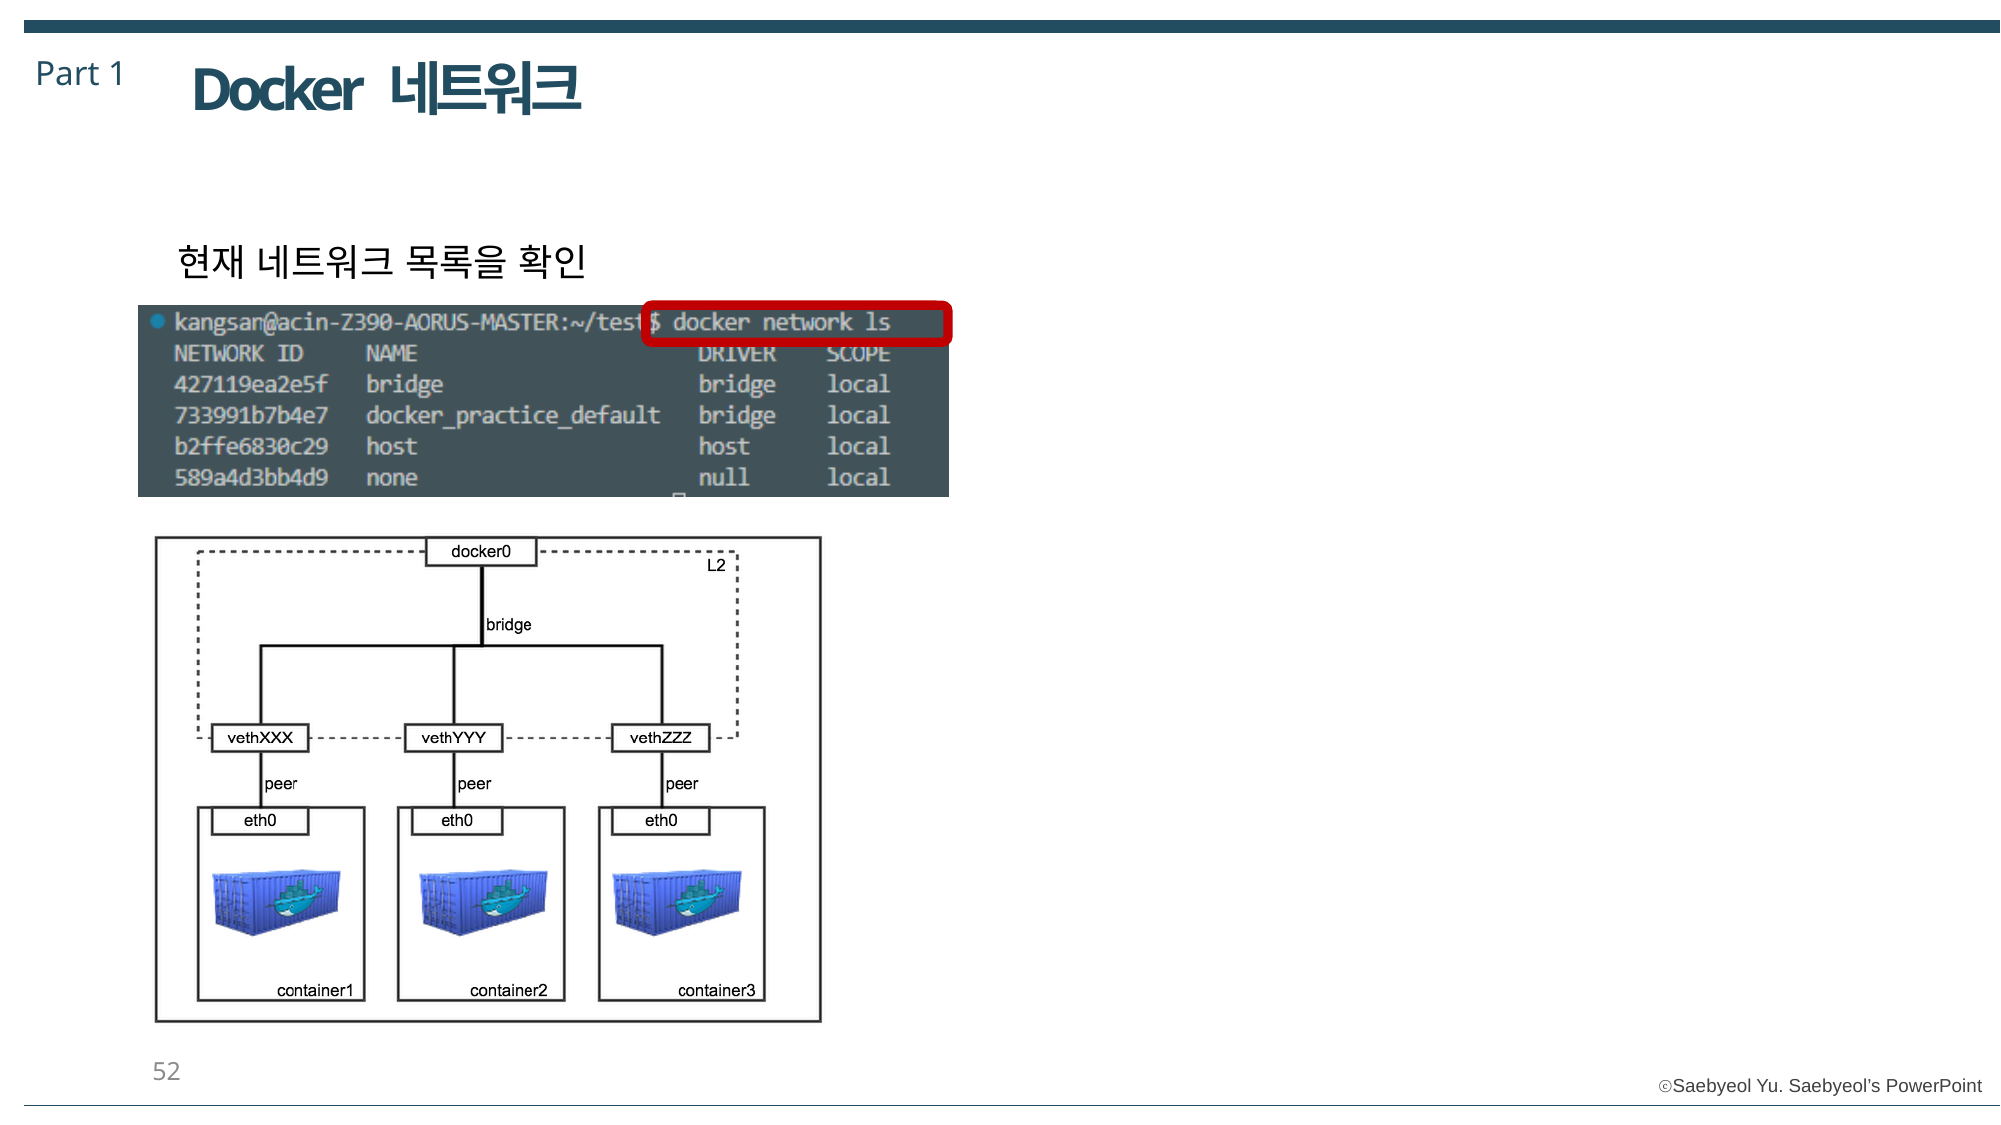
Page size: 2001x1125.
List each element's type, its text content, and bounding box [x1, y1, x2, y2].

slide_number 52 [137, 1042, 588, 1103]
picture [138, 305, 949, 497]
picture [138, 518, 839, 1033]
text_box 현재 네트워크 목록을 확인 [162, 231, 1700, 291]
text_box Docker 네트워크 [175, 44, 599, 130]
text_box Part 1 [20, 44, 143, 100]
